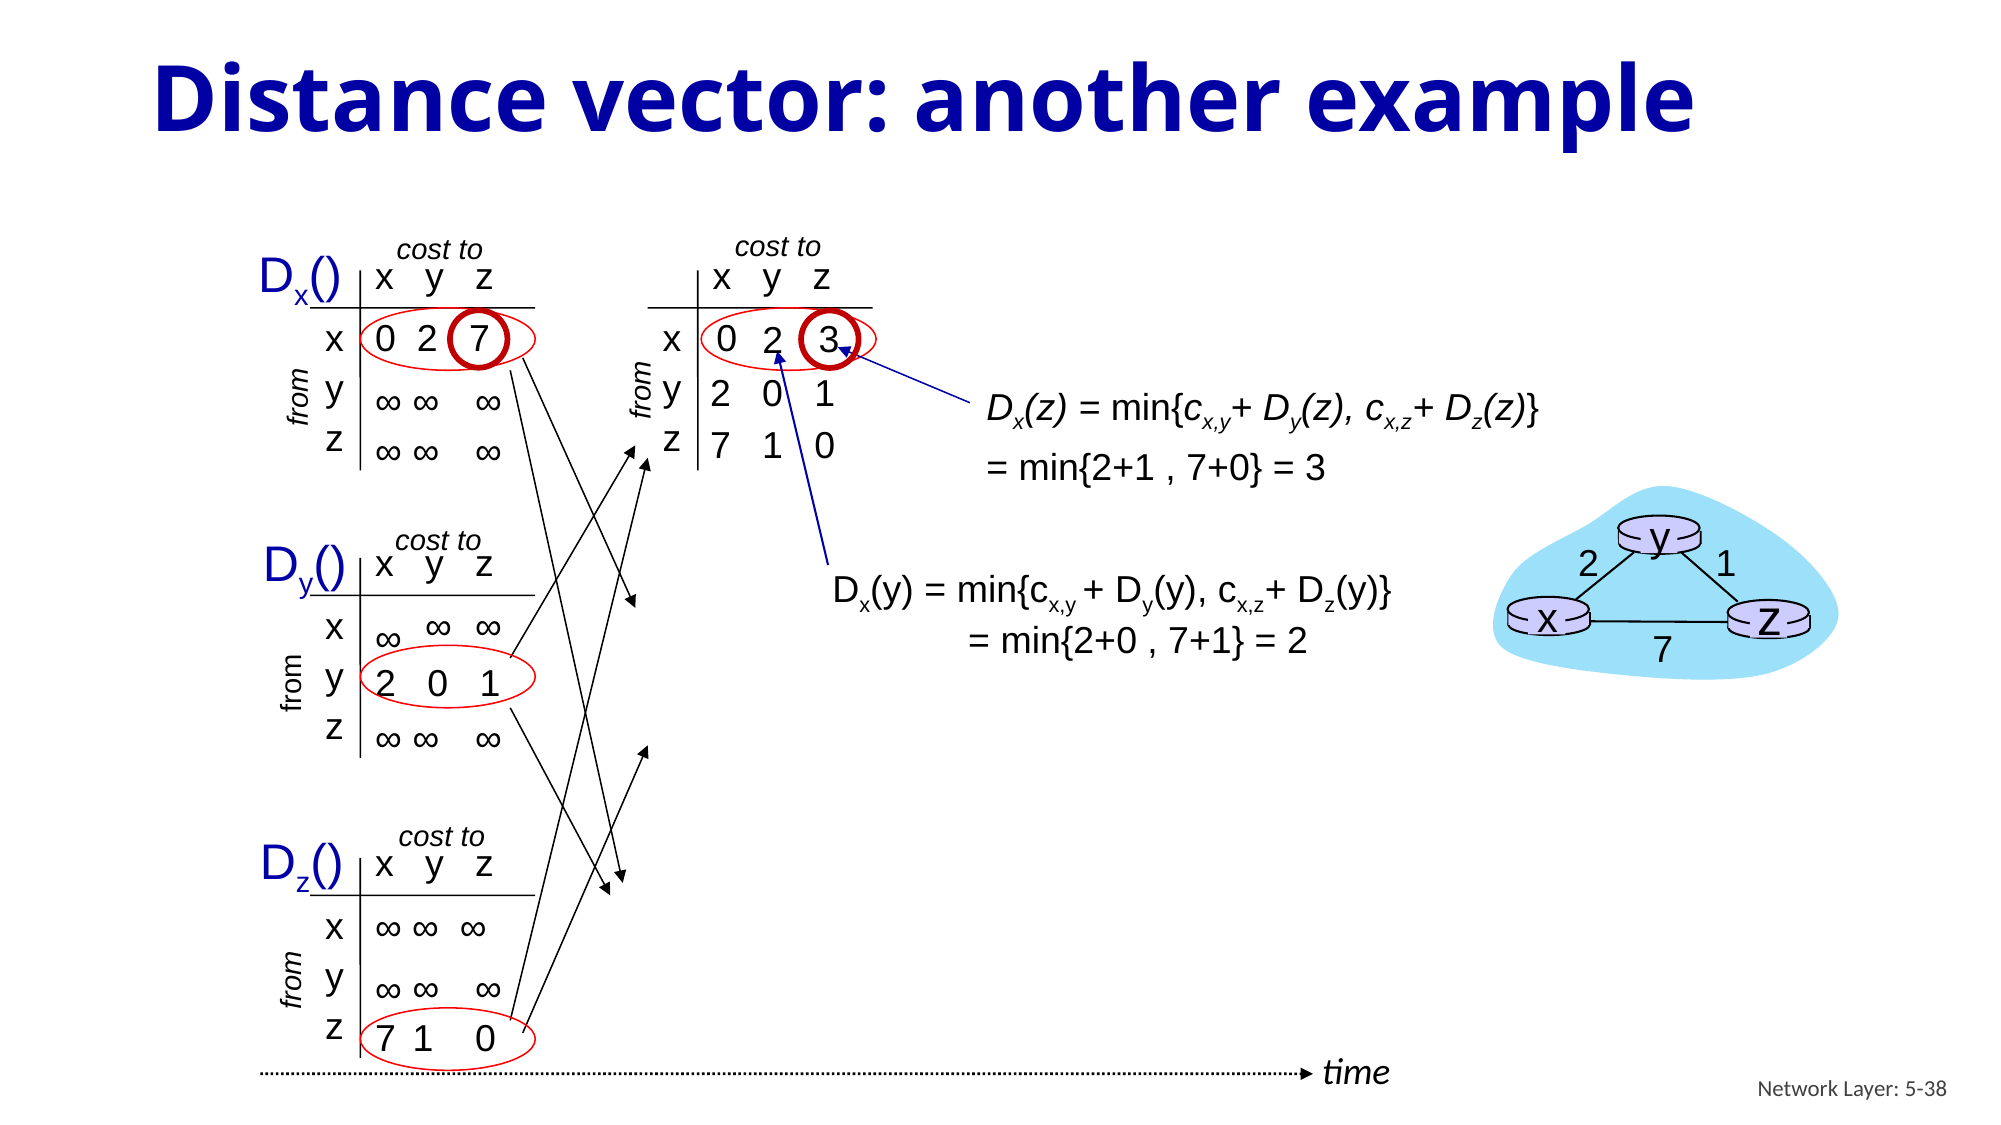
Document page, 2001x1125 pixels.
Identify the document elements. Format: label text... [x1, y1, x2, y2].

text_box ∞ 2 0 1 [360, 681, 516, 712]
text_box 7 1 0 [695, 413, 806, 474]
text_box ∞ [360, 419, 398, 480]
text_box ∞ [460, 419, 517, 480]
text_box Dx() [243, 238, 357, 312]
text_box ∞ [517, 957, 523, 988]
text_box 0 [493, 1062, 511, 1067]
text_box cost to [720, 220, 837, 271]
text_box [611, 831, 627, 883]
text_box [512, 445, 636, 655]
text_box x y z [697, 244, 847, 305]
text_box y [310, 644, 359, 694]
text_box 1 [398, 1007, 439, 1013]
text_box from [264, 638, 310, 728]
text_box ∞ [455, 957, 460, 1008]
text_box Dx(y) = min{cx,y + Dy(y), cx,z+ Dz(y)} = min{2+0 , 7+1} = 2 [817, 558, 1417, 669]
text_box [1297, 1067, 1307, 1081]
text_box z [310, 694, 359, 755]
text_box ∞ [398, 957, 455, 1007]
text_box cost to [383, 810, 501, 861]
text_box cost to [381, 222, 499, 273]
text_box z [310, 407, 359, 467]
text_box [360, 1007, 536, 1071]
text_box from [271, 353, 322, 442]
text_box y [647, 368, 695, 407]
text_box y [322, 357, 359, 407]
text_box 2 0 1 [783, 368, 851, 413]
text_box from [614, 368, 647, 435]
text_box ∞ [460, 369, 517, 419]
text_box ∞ [513, 973, 523, 1018]
text_box ∞ [360, 712, 398, 767]
text_box x y z [360, 832, 510, 892]
text_box Dx(z) = min{cx,y+ Dy(z), cx,z+ Dz(z)} = min{2+1 , 7+0} = 3 [971, 365, 1572, 496]
text_box x [310, 307, 359, 357]
text_box y [310, 944, 359, 994]
text_box ∞ 2 0 1 [360, 607, 516, 672]
text_box 0 2 7 [360, 343, 403, 367]
text_box 7 1 0 [793, 413, 851, 474]
text_box [859, 320, 877, 357]
text_box [360, 307, 469, 371]
text_box ∞ ∞ ∞ [360, 895, 523, 956]
text_box Dz() [244, 826, 359, 899]
text_box ∞ [460, 957, 517, 1012]
text_box ∞ [360, 369, 398, 419]
text_box cost to [380, 514, 497, 564]
text_box Dy() [247, 527, 362, 600]
text_box [620, 573, 636, 608]
text_box x [310, 600, 359, 644]
text_box 2 0 1 [695, 368, 791, 413]
text_box ∞ [360, 957, 398, 1007]
text_box x [310, 899, 359, 944]
text_box 0 [460, 1007, 511, 1016]
text_box [526, 745, 649, 1025]
text_box x y z [360, 244, 510, 305]
text_box ∞ [460, 712, 517, 767]
slide_number Network Layer: 5-38 [1512, 1056, 1963, 1117]
text_box ∞ [398, 369, 455, 419]
title Distance vector: another example [135, 28, 1923, 176]
text_box 7 [360, 1043, 398, 1067]
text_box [1482, 483, 1841, 683]
text_box 0 2 7 [360, 307, 438, 335]
text_box z [647, 407, 695, 467]
text_box [510, 457, 651, 1017]
text_box [360, 645, 536, 708]
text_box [449, 310, 859, 368]
text_box [595, 867, 611, 896]
text_box time [1307, 1039, 1406, 1100]
text_box ∞ [398, 419, 455, 480]
text_box ∞ [512, 998, 517, 1017]
text_box ∞ [410, 594, 460, 607]
text_box z [310, 994, 359, 1055]
text_box ∞ [460, 594, 517, 646]
text_box x y z [362, 532, 510, 592]
text_box 7 [360, 1007, 398, 1035]
text_box ∞ [398, 712, 455, 767]
text_box from [264, 935, 310, 1024]
